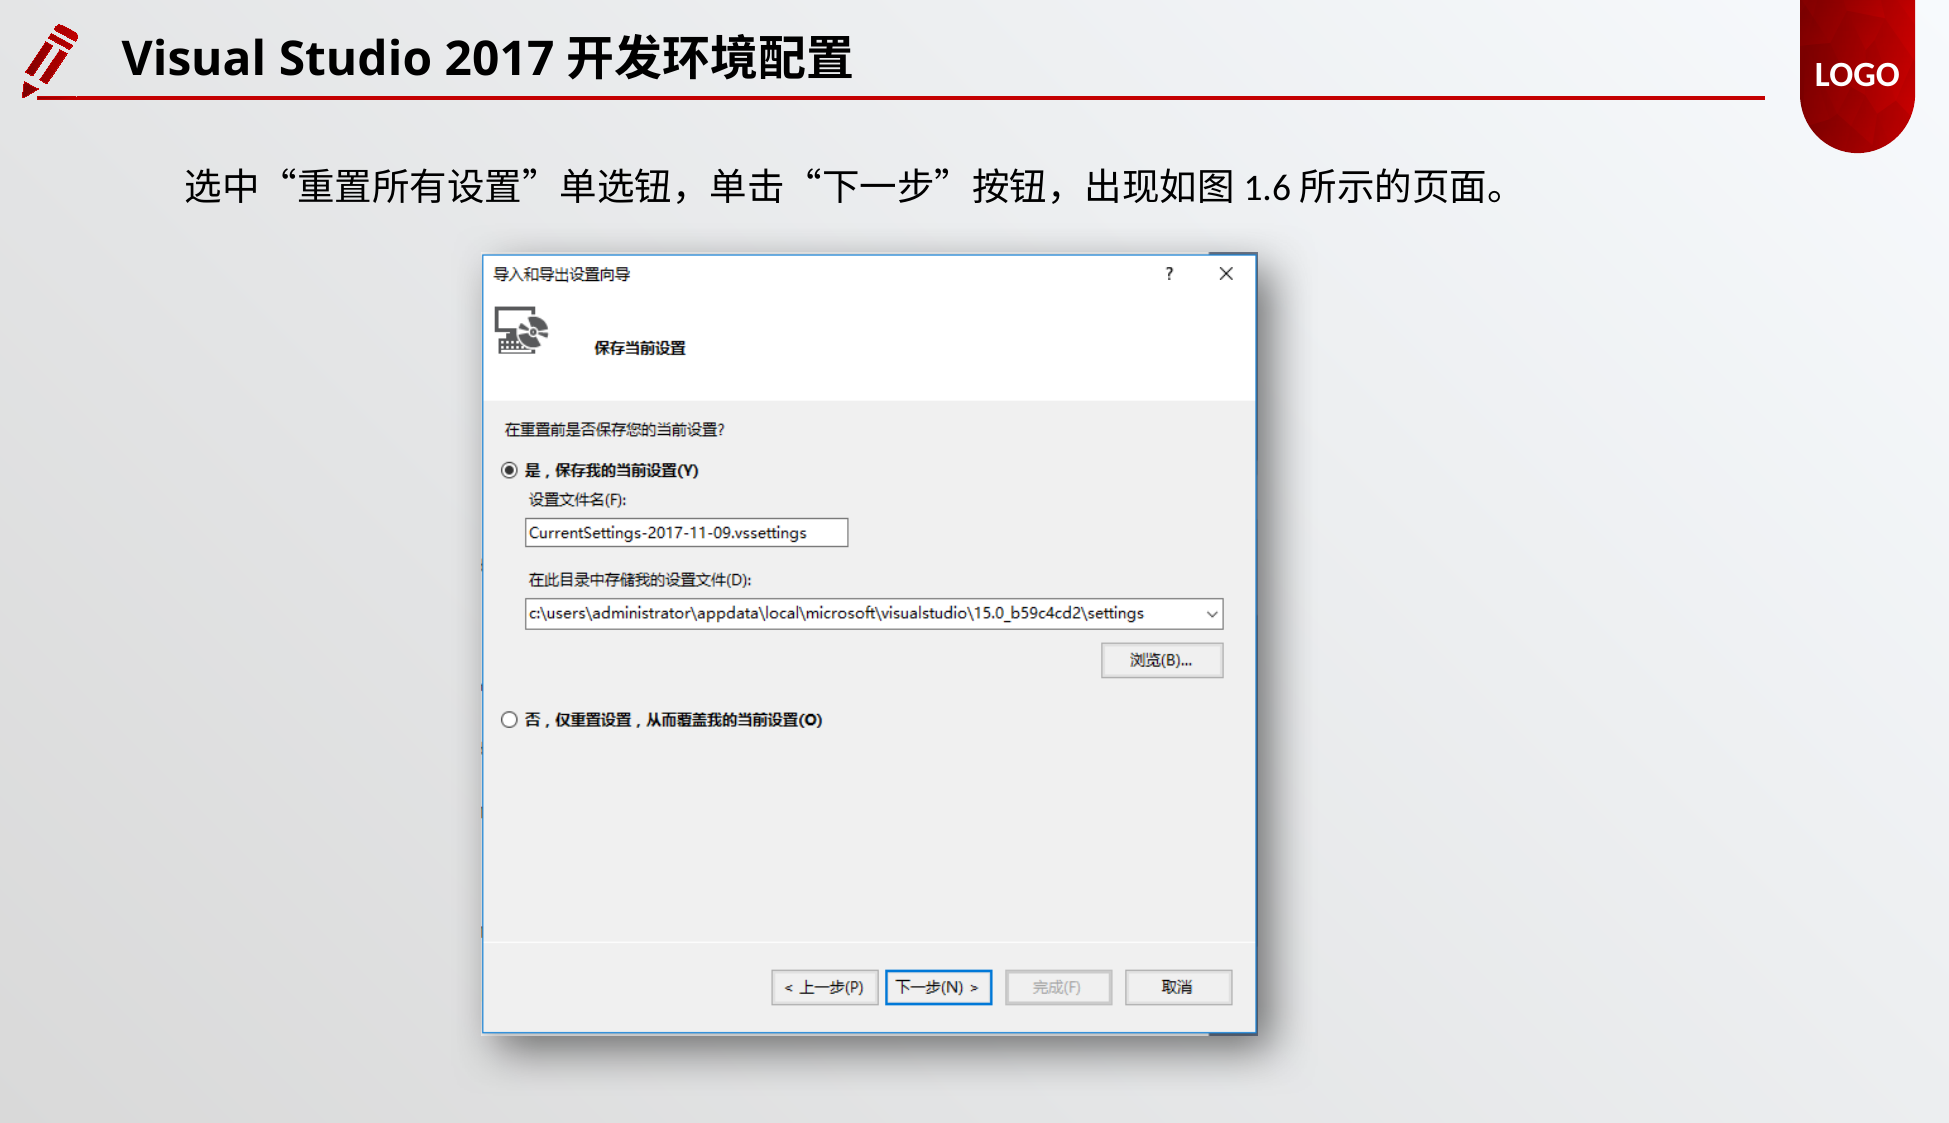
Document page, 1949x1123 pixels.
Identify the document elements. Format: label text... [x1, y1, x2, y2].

picture [48, 33, 73, 49]
picture [54, 24, 78, 41]
picture [481, 252, 1258, 1036]
picture [22, 82, 37, 97]
text_box 选中“重置所有设置”单选钮，单击“下一步”按钮，出现如图1.6所示的页面。 [169, 155, 1595, 216]
text_box Visual Studio 2017开发环境配置 [101, 17, 921, 95]
picture [40, 50, 67, 83]
picture [26, 42, 52, 75]
picture [1800, 0, 1916, 154]
